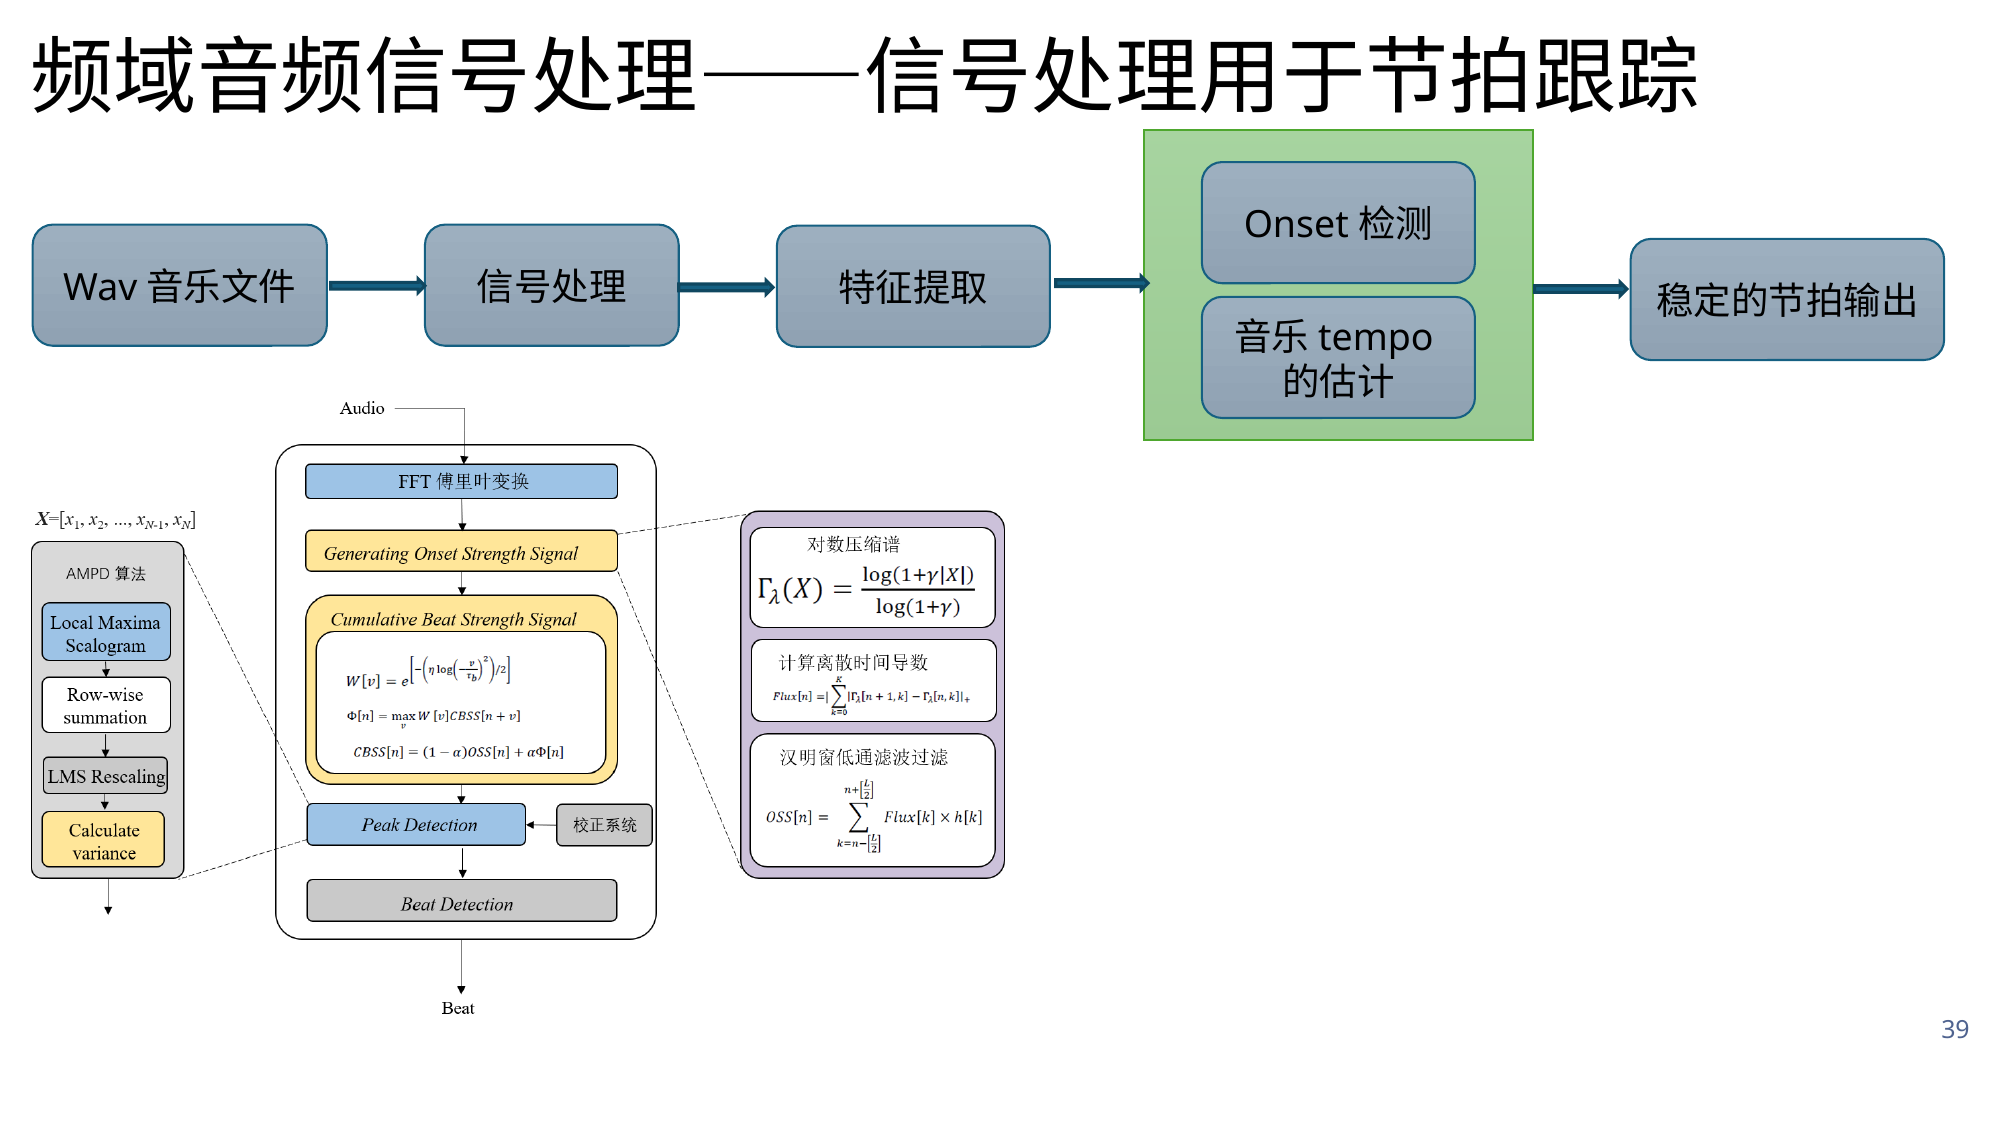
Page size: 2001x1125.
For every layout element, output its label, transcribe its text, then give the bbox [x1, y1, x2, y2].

text_box 特征提取 [775, 224, 1051, 348]
text_box 信号处理 [423, 223, 680, 347]
text_box [1533, 278, 1630, 300]
picture [14, 384, 1062, 1031]
text_box 音乐tempo的估计 [1200, 295, 1476, 420]
text_box [1054, 272, 1151, 294]
text_box Onset检测 [1200, 161, 1476, 285]
text_box Wav音乐文件 [31, 223, 328, 347]
text_box 39 [1534, 1000, 1985, 1061]
text_box 稳定的节拍输出 [1629, 237, 1946, 362]
text_box [677, 276, 776, 298]
text_box [329, 275, 428, 297]
title 频域音频信号处理——信号处理用于节拍跟踪 [15, 27, 1985, 133]
text_box [1143, 129, 1534, 441]
